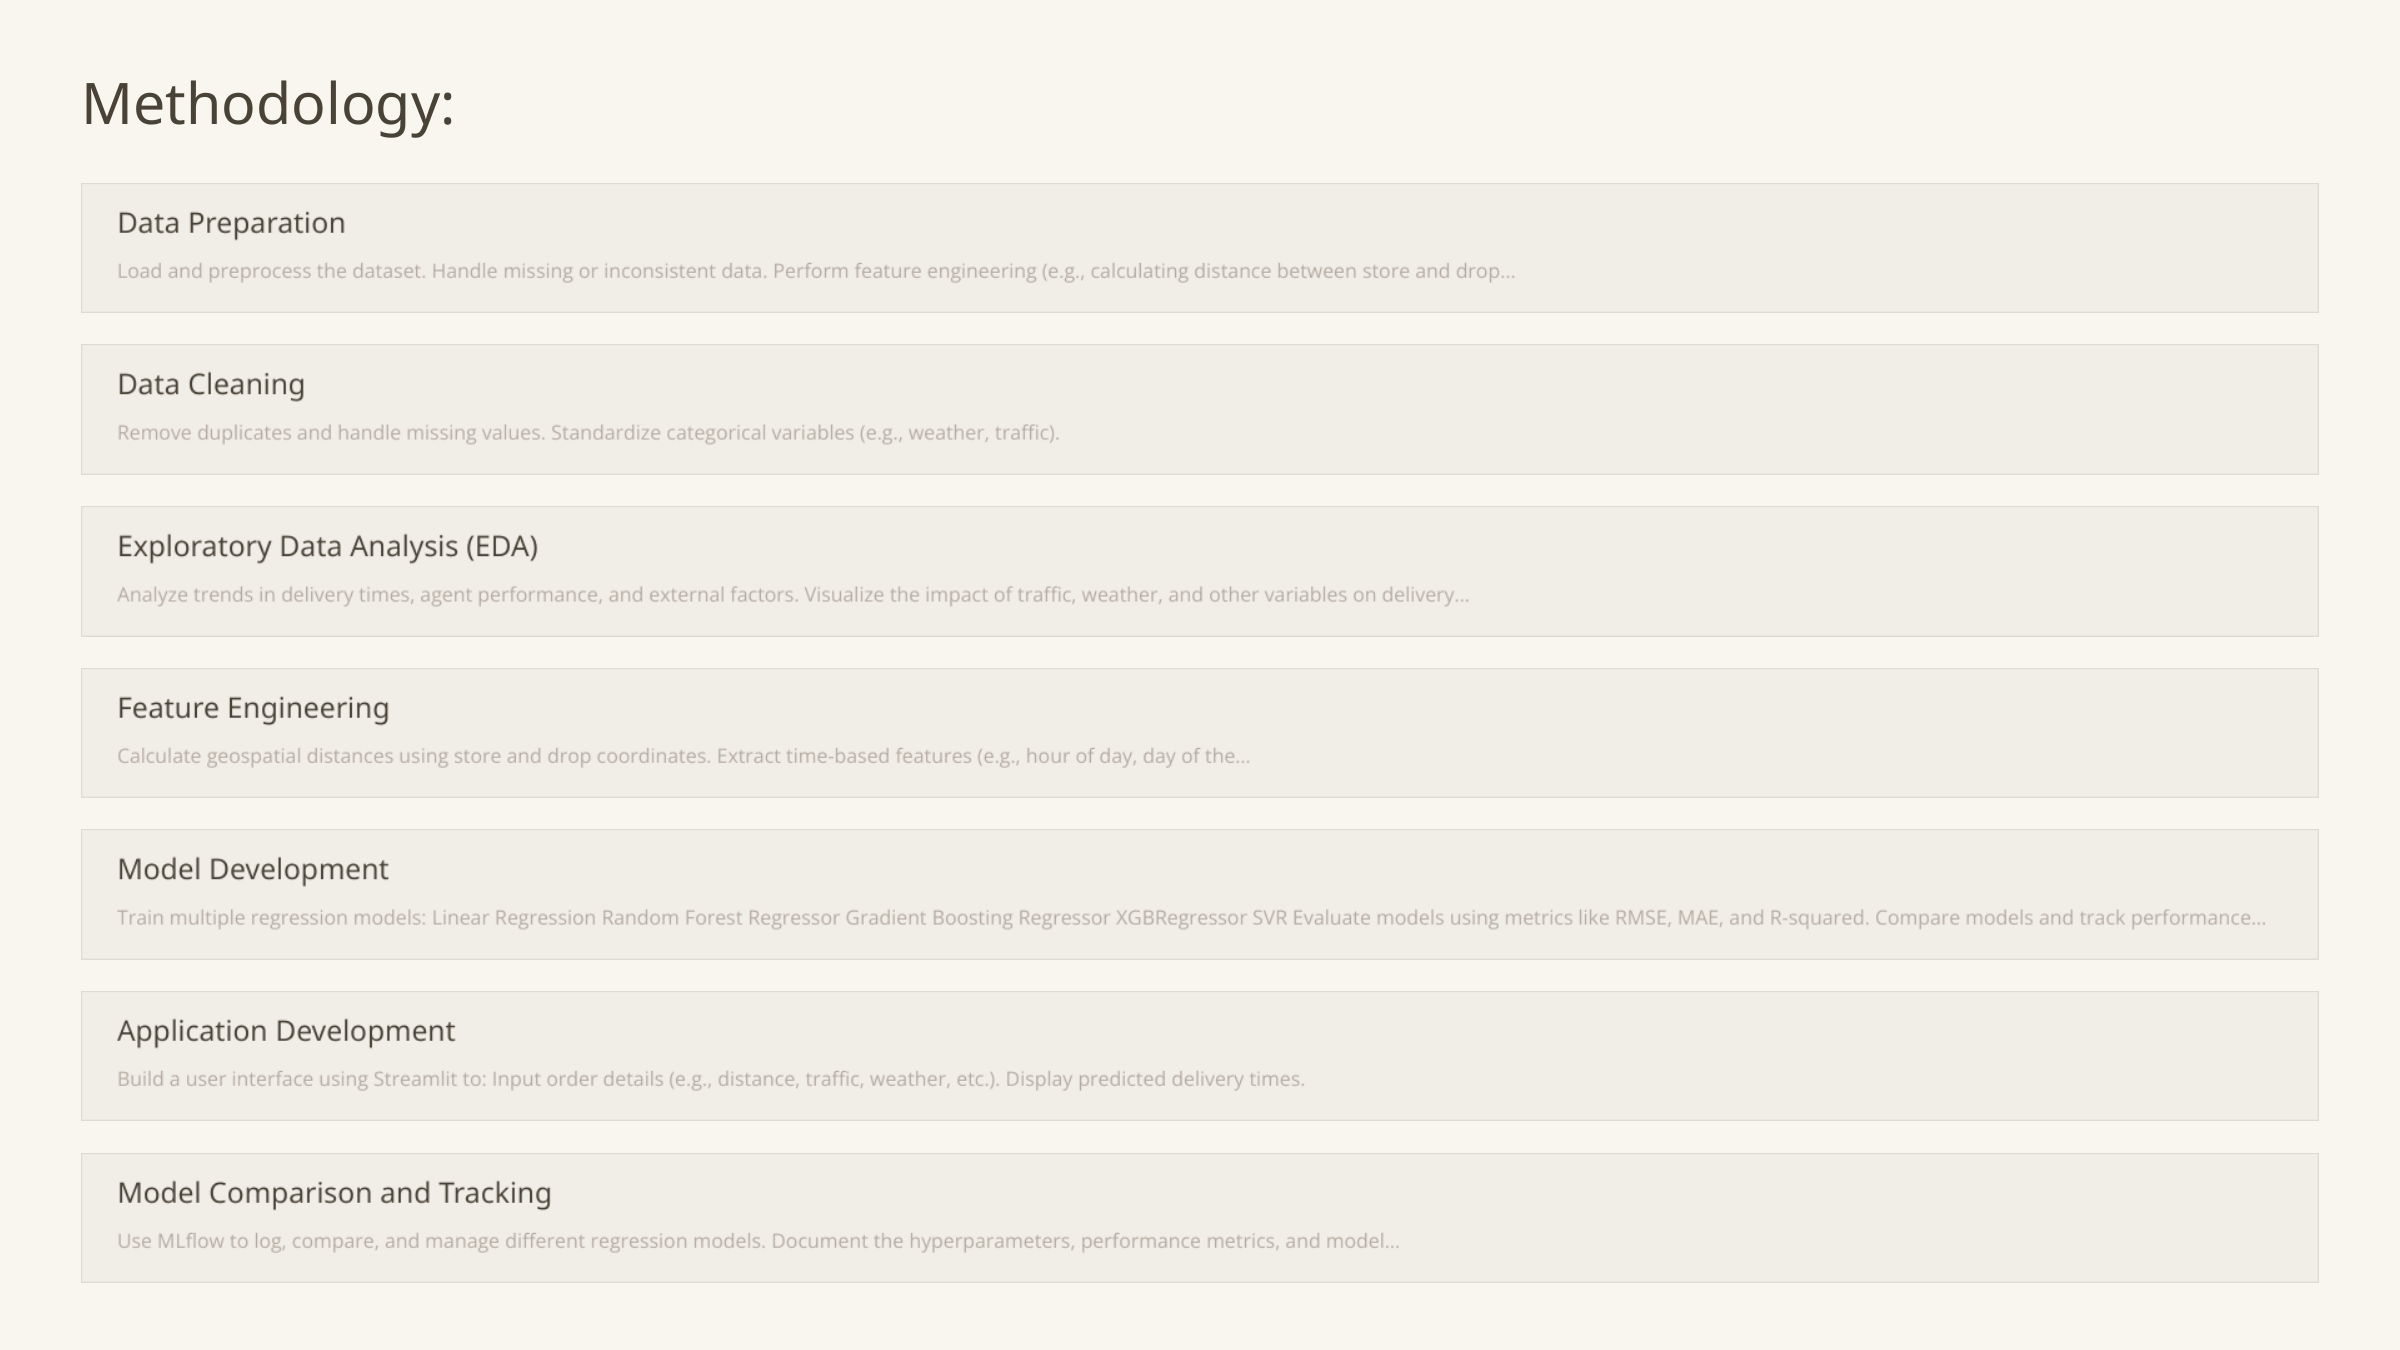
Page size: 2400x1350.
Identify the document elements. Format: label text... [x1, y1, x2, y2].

text_box Methodology: [81, 63, 663, 137]
picture [81, 183, 2319, 313]
picture [81, 991, 2319, 1122]
picture [81, 344, 2319, 475]
picture [81, 1153, 2319, 1283]
picture [81, 667, 2319, 798]
picture [81, 506, 2319, 637]
picture [81, 829, 2319, 960]
